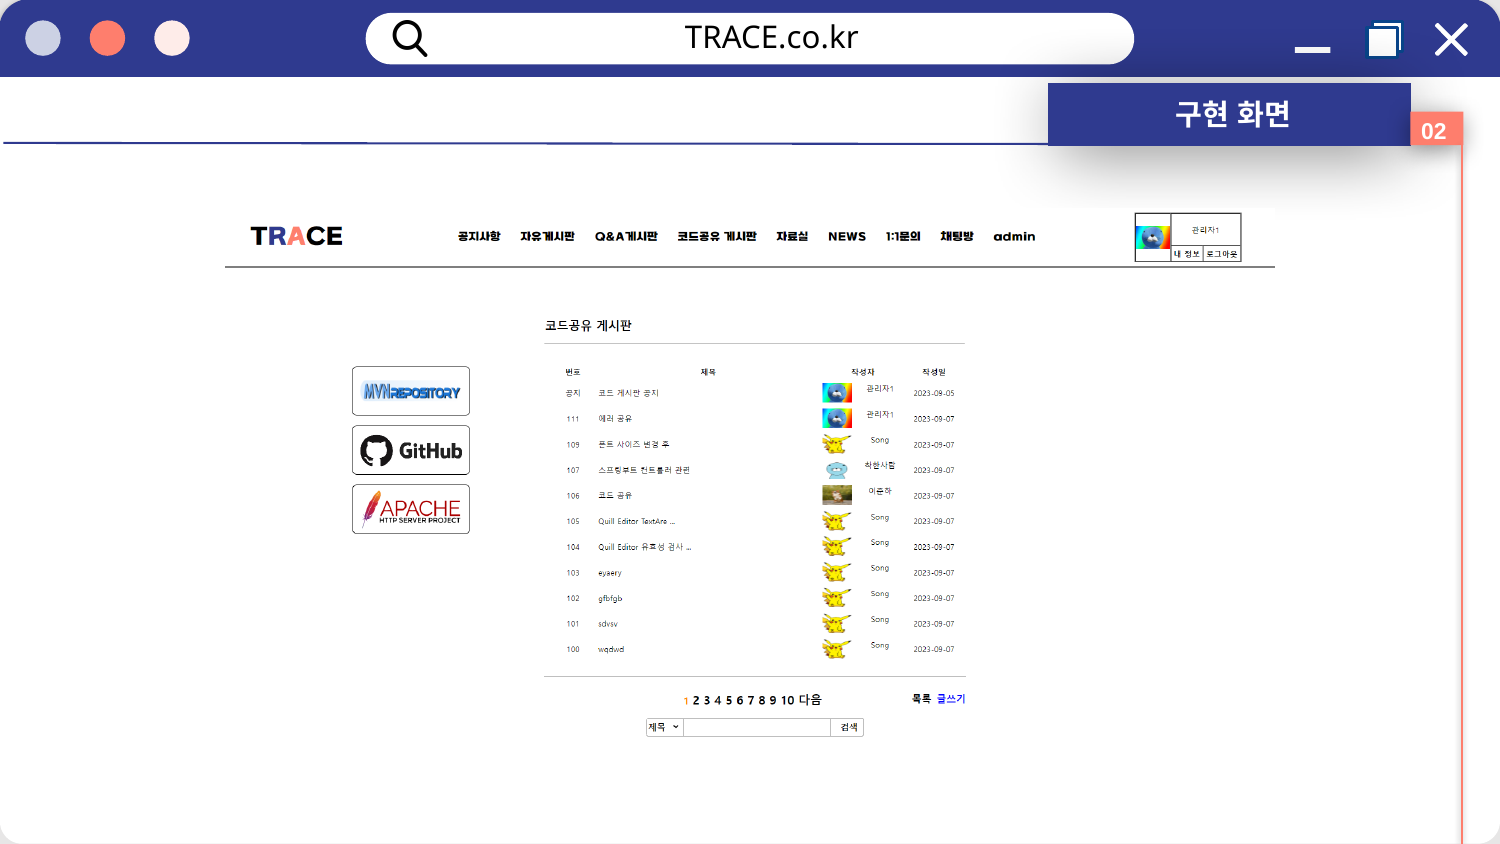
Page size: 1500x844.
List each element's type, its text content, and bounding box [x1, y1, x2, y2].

list 구현 화면 [1048, 90, 1411, 140]
list 02 [1395, 109, 1464, 152]
picture [392, 20, 428, 57]
picture [224, 207, 1276, 799]
